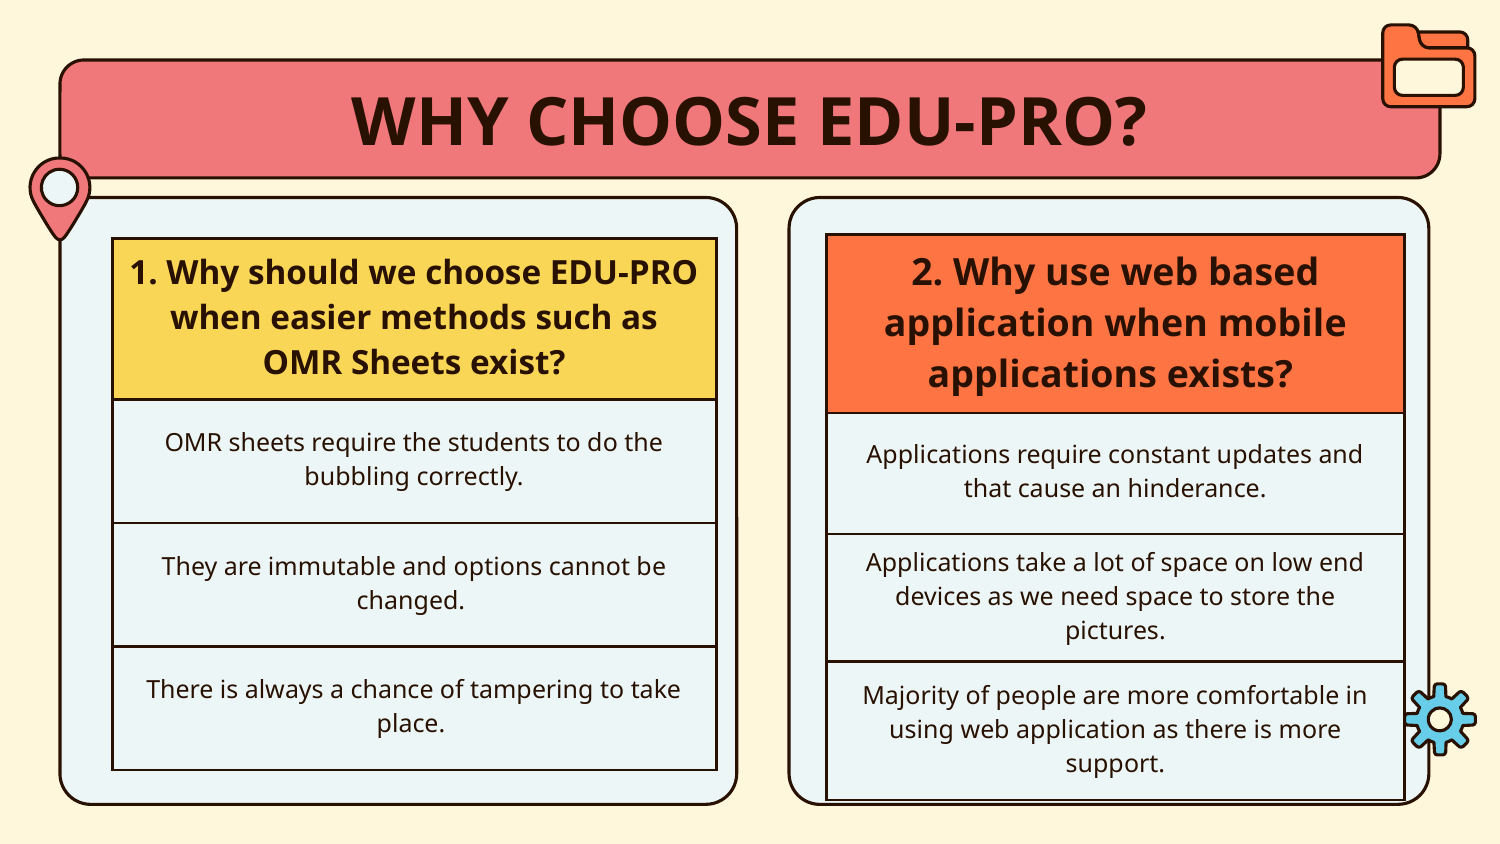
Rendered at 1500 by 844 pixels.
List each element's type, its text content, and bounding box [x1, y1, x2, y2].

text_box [1382, 24, 1476, 107]
table_cell Applications require constant updates and that cause an hinderance. [828, 414, 1403, 533]
title WHY CHOOSE EDU-PRO? [118, 63, 1382, 161]
table_cell They are immutable and options cannot be changed. [114, 524, 715, 645]
table_cell Majority of people are more comfortable in using web application as there is more support. [828, 663, 1403, 799]
text_box [59, 59, 1440, 178]
table_cell OMR sheets require the students to do the bubbling correctly. [114, 401, 715, 522]
table_cell There is always a chance of tampering to take place. [114, 648, 715, 769]
table_header 2. Why use web based application when mobile applications exists? [828, 236, 1403, 412]
text_box [59, 197, 737, 805]
text_box [789, 197, 1429, 805]
table_cell Applications take a lot of space on low end devices as we need space to store the pictures. [828, 535, 1403, 660]
table_header 1. Why should we choose EDU-PRO when easier methods such as OMR Sheets exist? [114, 240, 715, 398]
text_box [1404, 683, 1476, 756]
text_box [22, 157, 98, 241]
